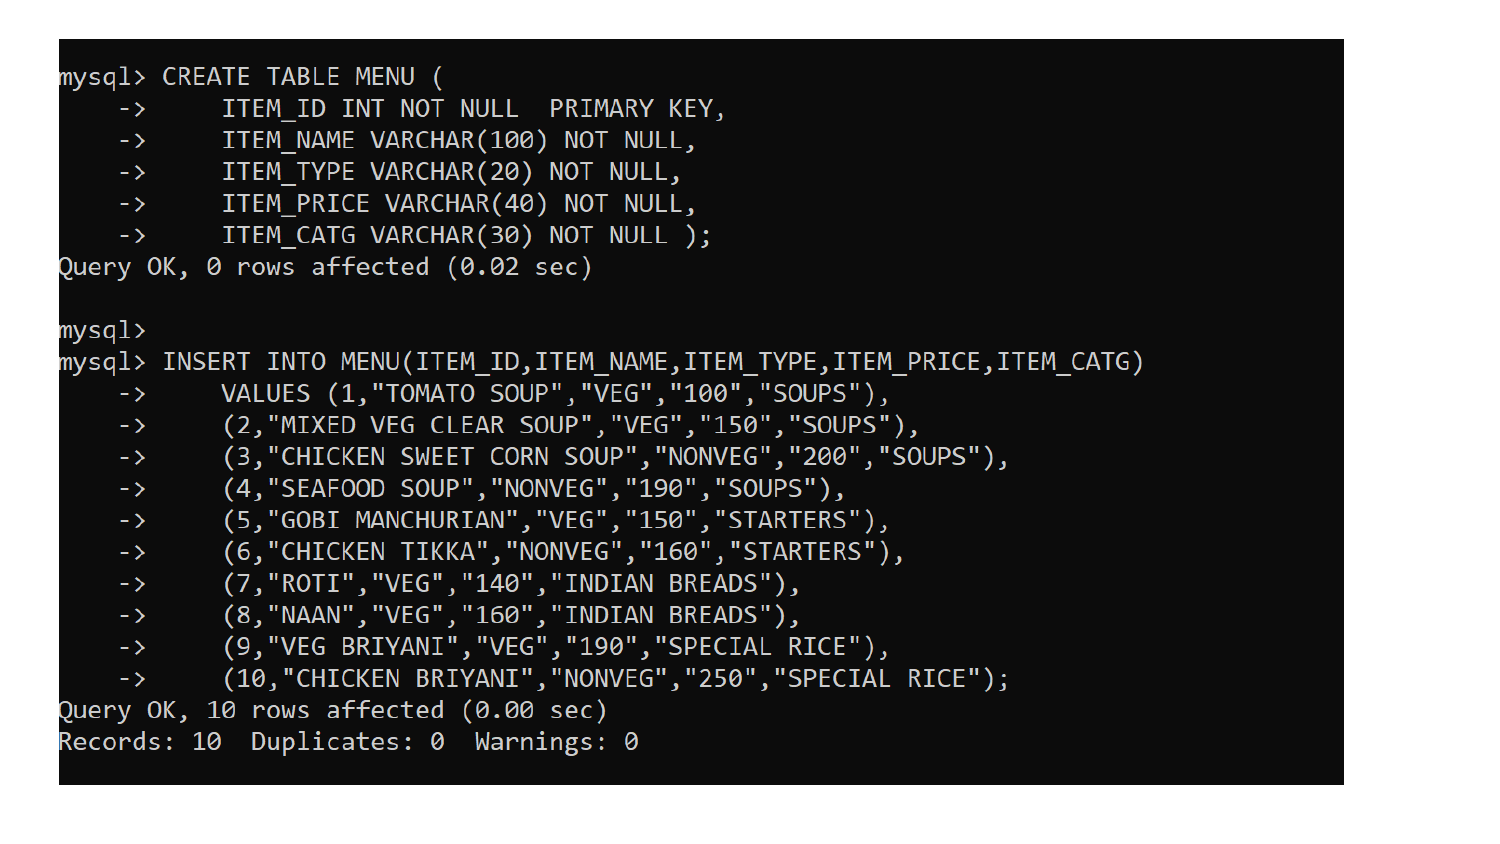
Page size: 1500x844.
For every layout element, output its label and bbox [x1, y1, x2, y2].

picture [58, 38, 1344, 785]
